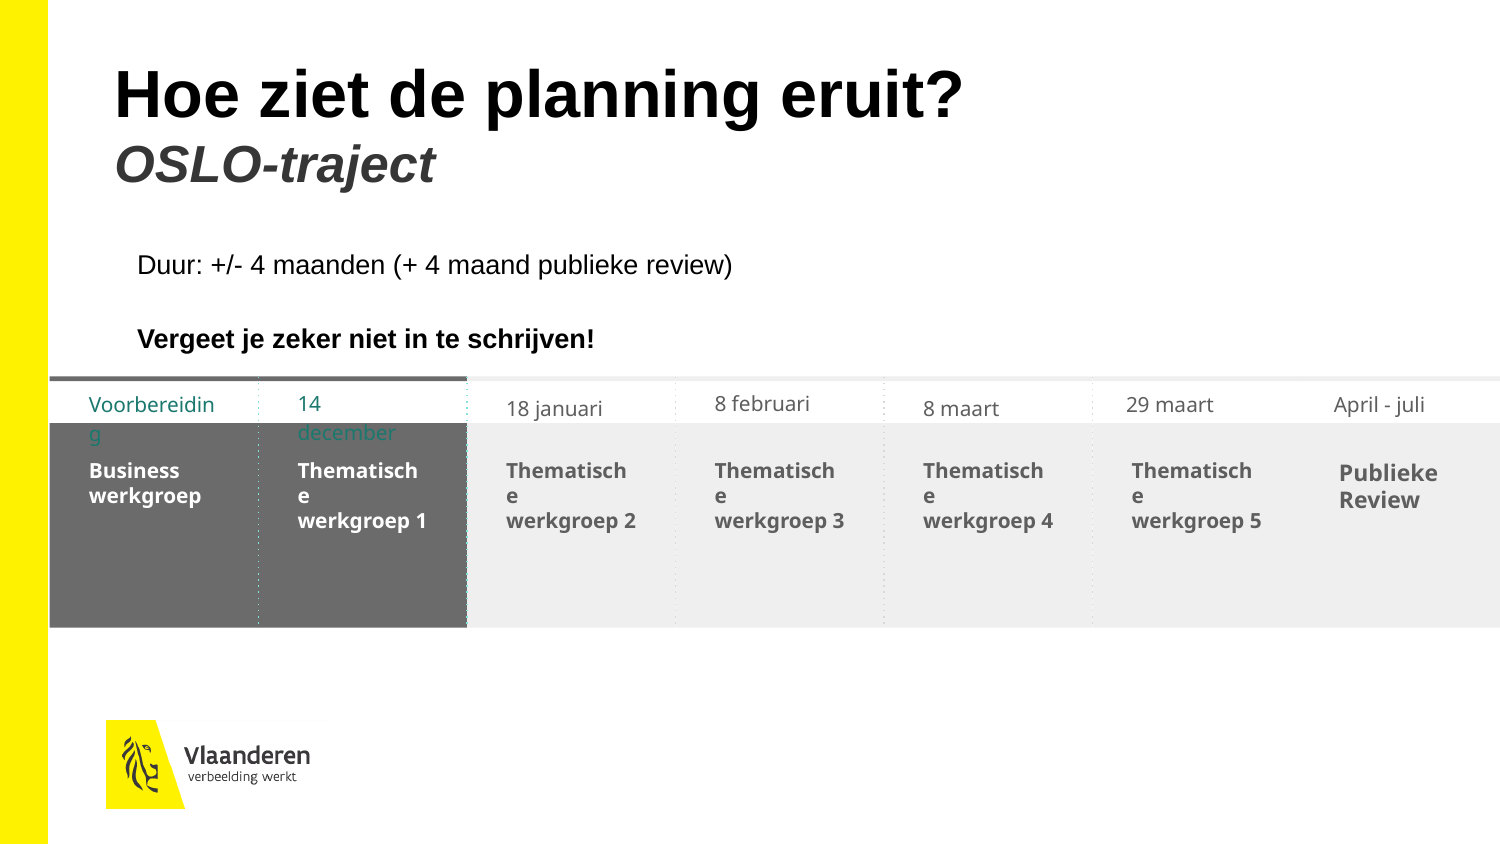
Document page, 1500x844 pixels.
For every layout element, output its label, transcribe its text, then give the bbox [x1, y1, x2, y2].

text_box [260, 376, 468, 628]
text_box Duur: +/- 4 maanden (+ 4 maand publieke review) Vergeet je zeker niet in te schrijven! [122, 227, 1350, 370]
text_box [1300, 376, 1500, 628]
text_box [677, 376, 885, 628]
text_box Hoe ziet de planning eruit? OSLO-traject [103, 44, 1397, 167]
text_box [887, 376, 1093, 628]
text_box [49, 376, 259, 628]
picture [106, 720, 333, 809]
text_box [470, 376, 676, 628]
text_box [1094, 376, 1298, 628]
